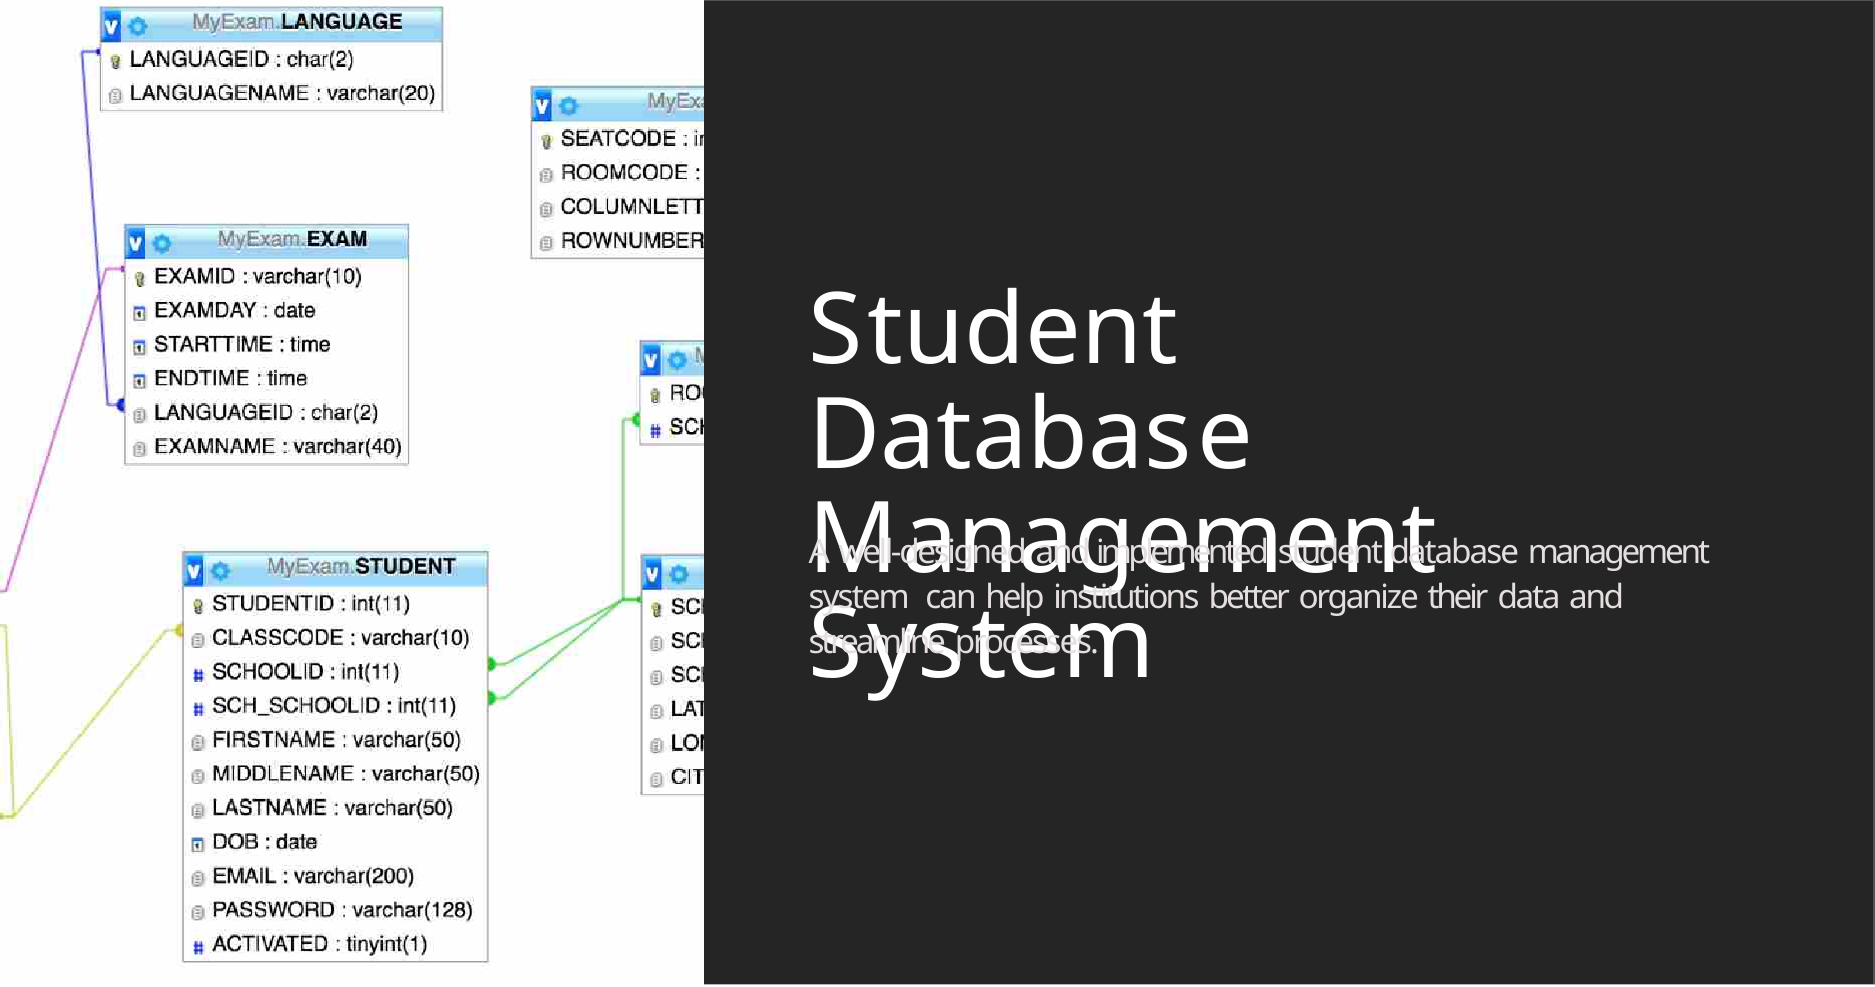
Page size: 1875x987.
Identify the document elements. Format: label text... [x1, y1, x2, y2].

text_box A well-designed and implemented student database management system can help institutions better organize their data and streamline processes. [802, 523, 1734, 661]
picture [0, 0, 704, 985]
title Student Database Management System [806, 260, 1643, 523]
title Student Database Management System [806, 661, 1643, 698]
